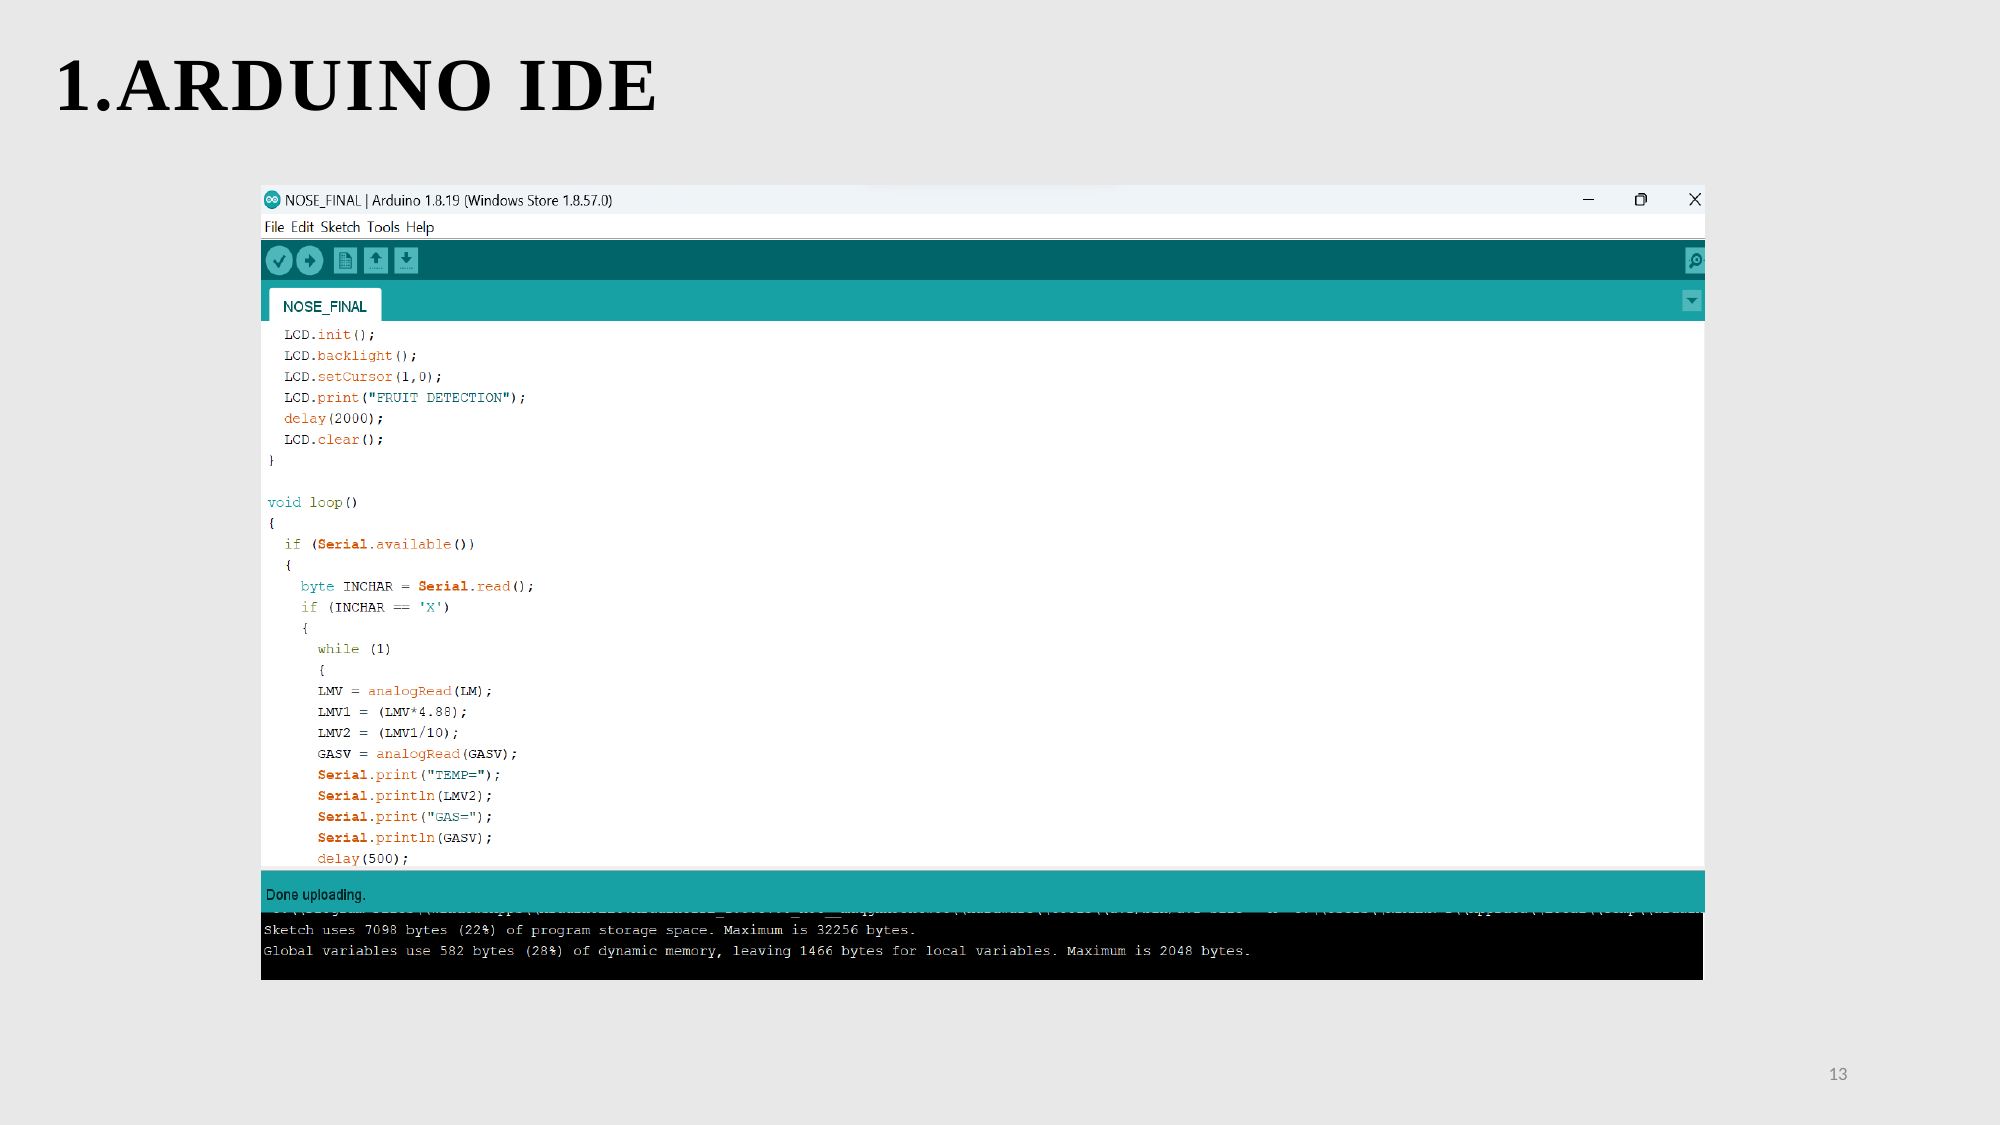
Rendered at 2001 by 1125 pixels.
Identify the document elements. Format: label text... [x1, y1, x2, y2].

slide_number 13 [1412, 1042, 1863, 1103]
title 1.ARDUINO IDE [0, 0, 713, 186]
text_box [261, 185, 1705, 980]
